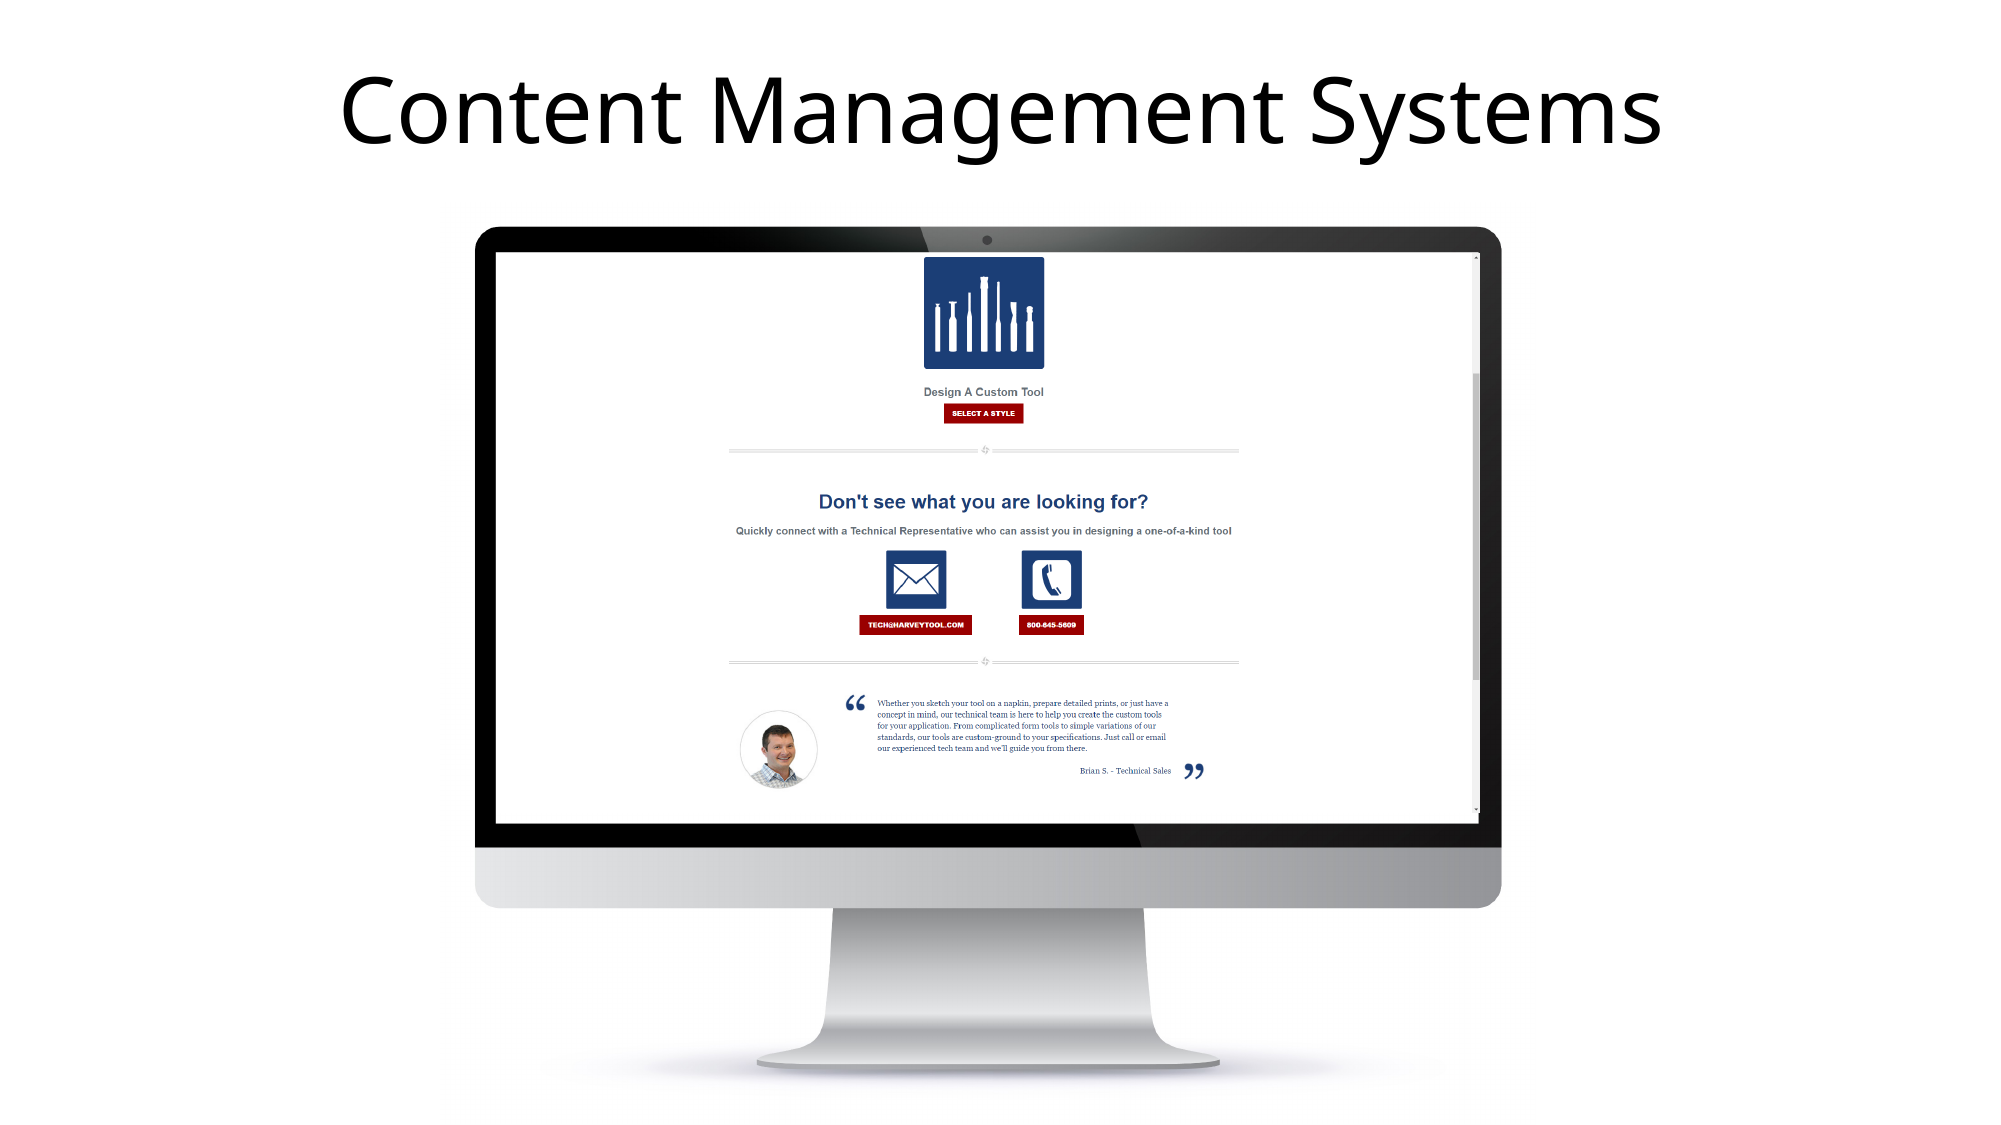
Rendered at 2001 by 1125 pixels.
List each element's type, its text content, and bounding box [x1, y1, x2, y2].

title Content Management Systems [101, 4, 1902, 223]
picture [440, 202, 1536, 1125]
